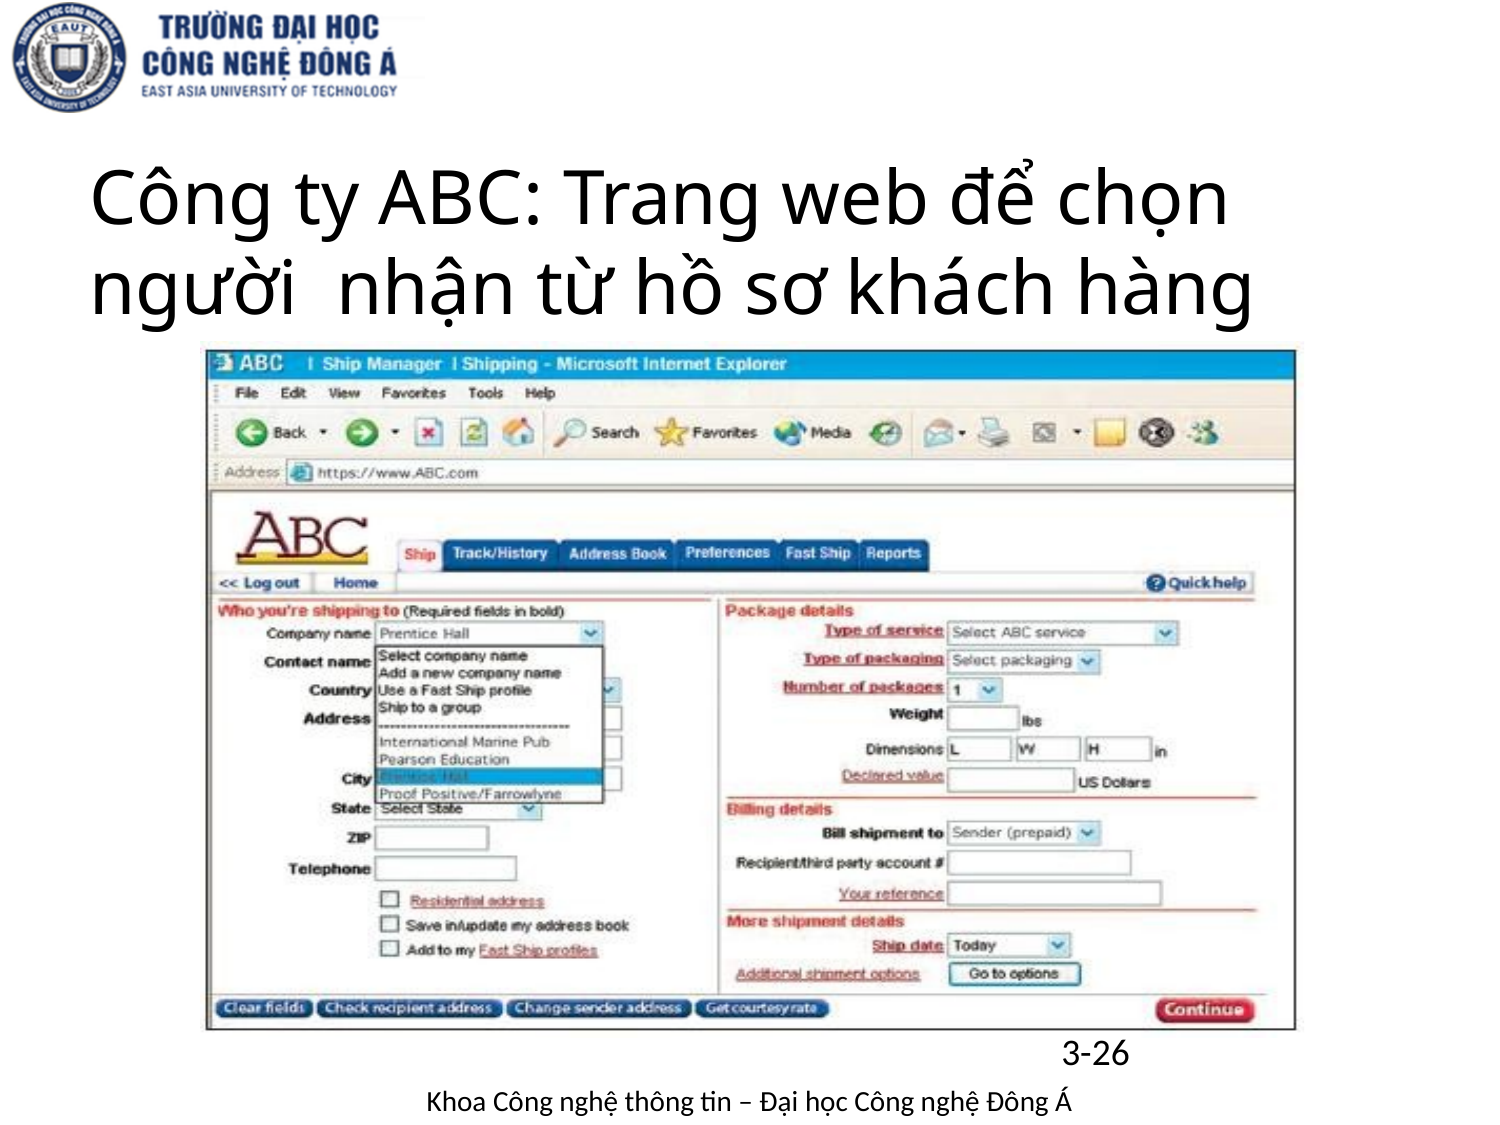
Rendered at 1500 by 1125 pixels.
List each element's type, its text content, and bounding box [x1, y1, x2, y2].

picture [4, 2, 425, 113]
text_box [200, 341, 1305, 1038]
title Công ty ABC: Trang web để chọn người nhận từ hồ sơ khách hàng [87, 139, 1375, 330]
slide_number 3-26 [1059, 1042, 1397, 1125]
